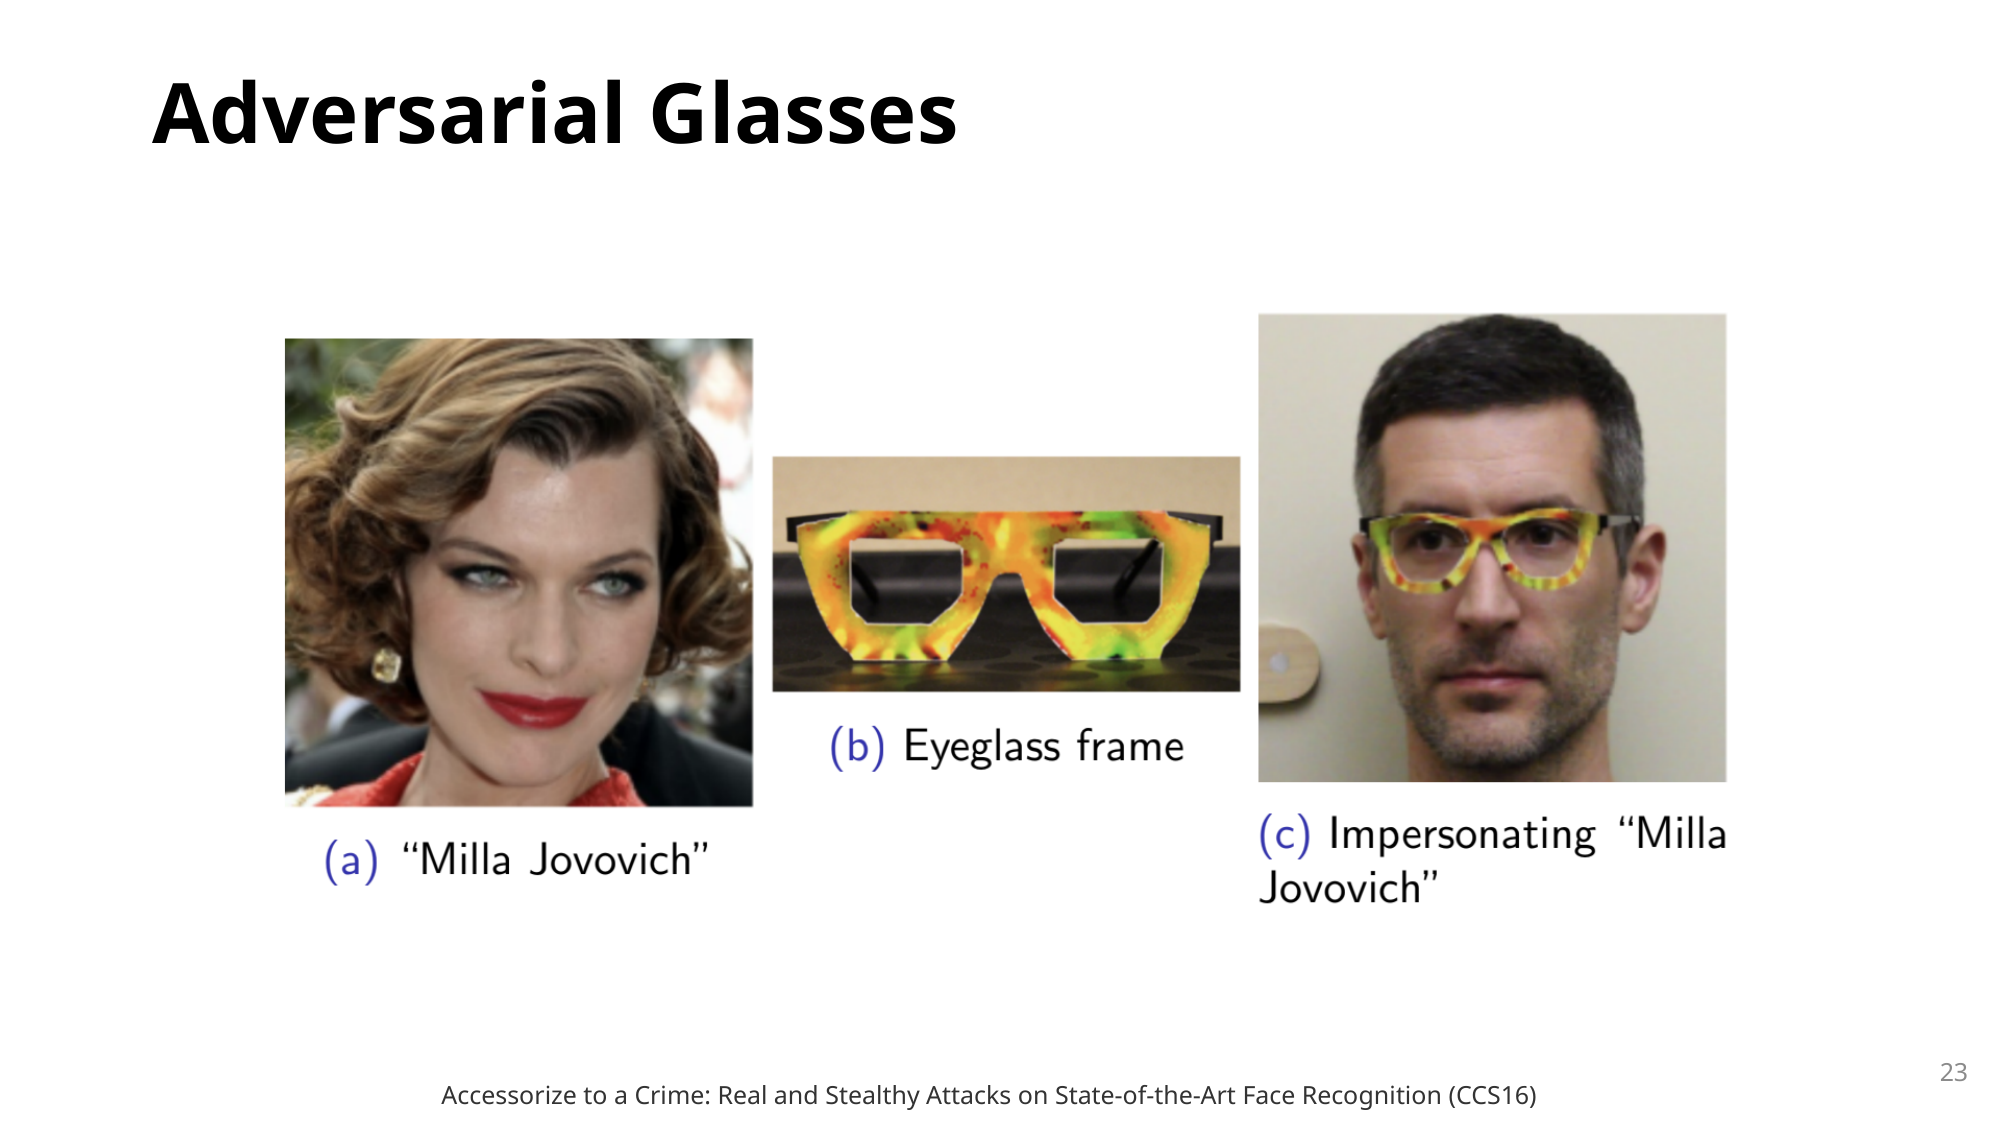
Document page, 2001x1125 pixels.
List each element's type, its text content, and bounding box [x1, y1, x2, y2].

slide_number 23 [1533, 1043, 1984, 1104]
title Adversarial Glasses [137, 59, 1863, 174]
picture [261, 302, 1739, 920]
text_box Accessorize to a Crime: Real and Stealthy Attacks on State-of-the-Art Face Recognition (CCS16) [177, 1071, 1803, 1117]
